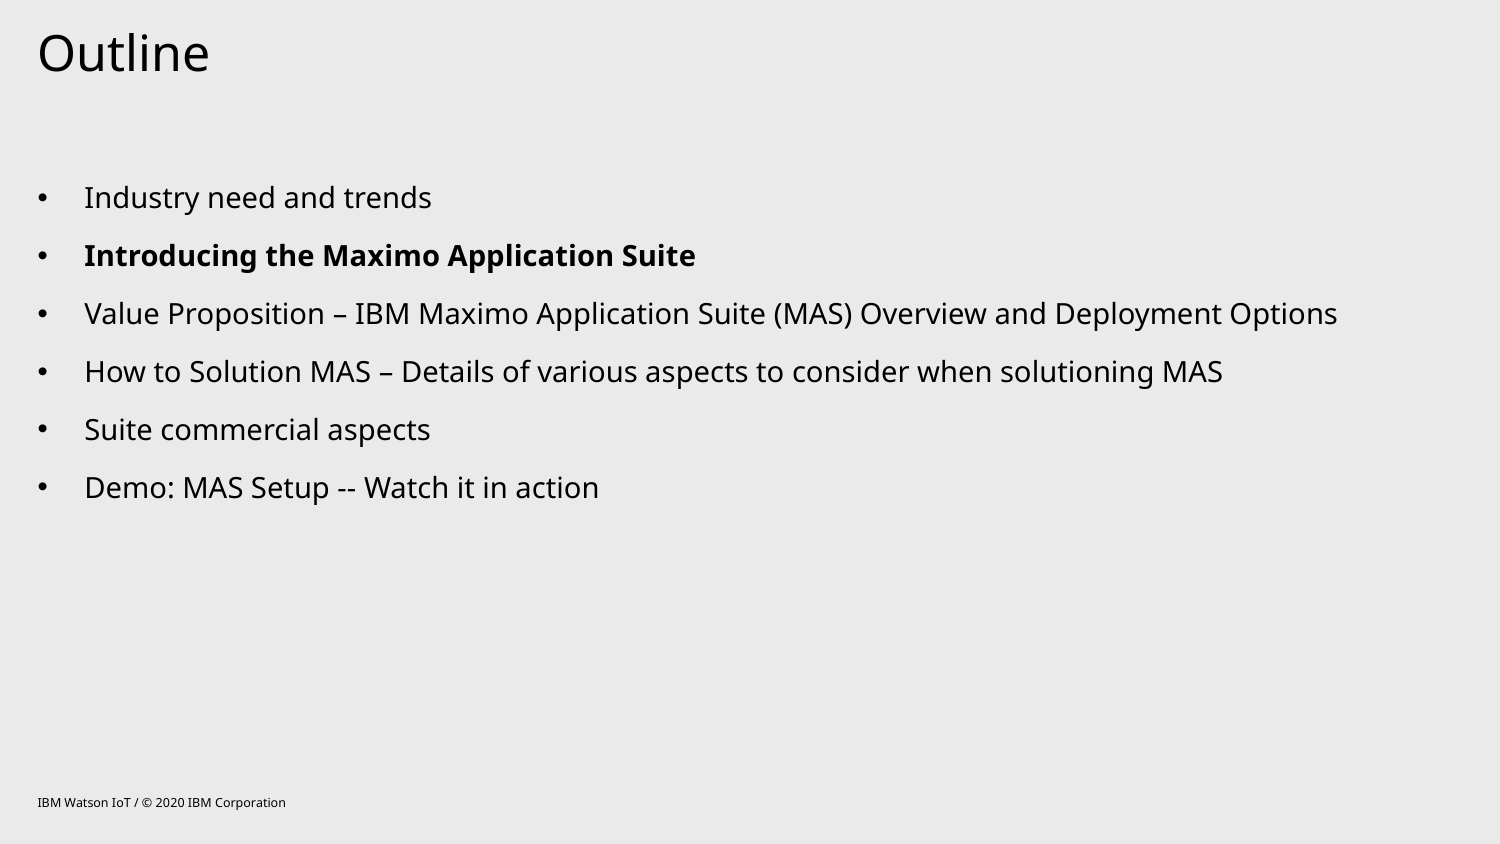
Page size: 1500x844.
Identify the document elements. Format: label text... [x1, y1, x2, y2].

title Outline [37, 28, 1158, 179]
list Industry need and trends Introducing the Maximo Application Suite Value Proposition – IBM Maximo Application Suite (MAS) Overview and Deployment Options How to Solution MAS – Details of various aspects to consider when solutioning MAS Suite commercial aspects Demo: MAS Setup -- Watch it in action [37, 179, 1439, 712]
footer IBM Watson IoT / © 2020 IBM Corporation [37, 791, 1088, 815]
